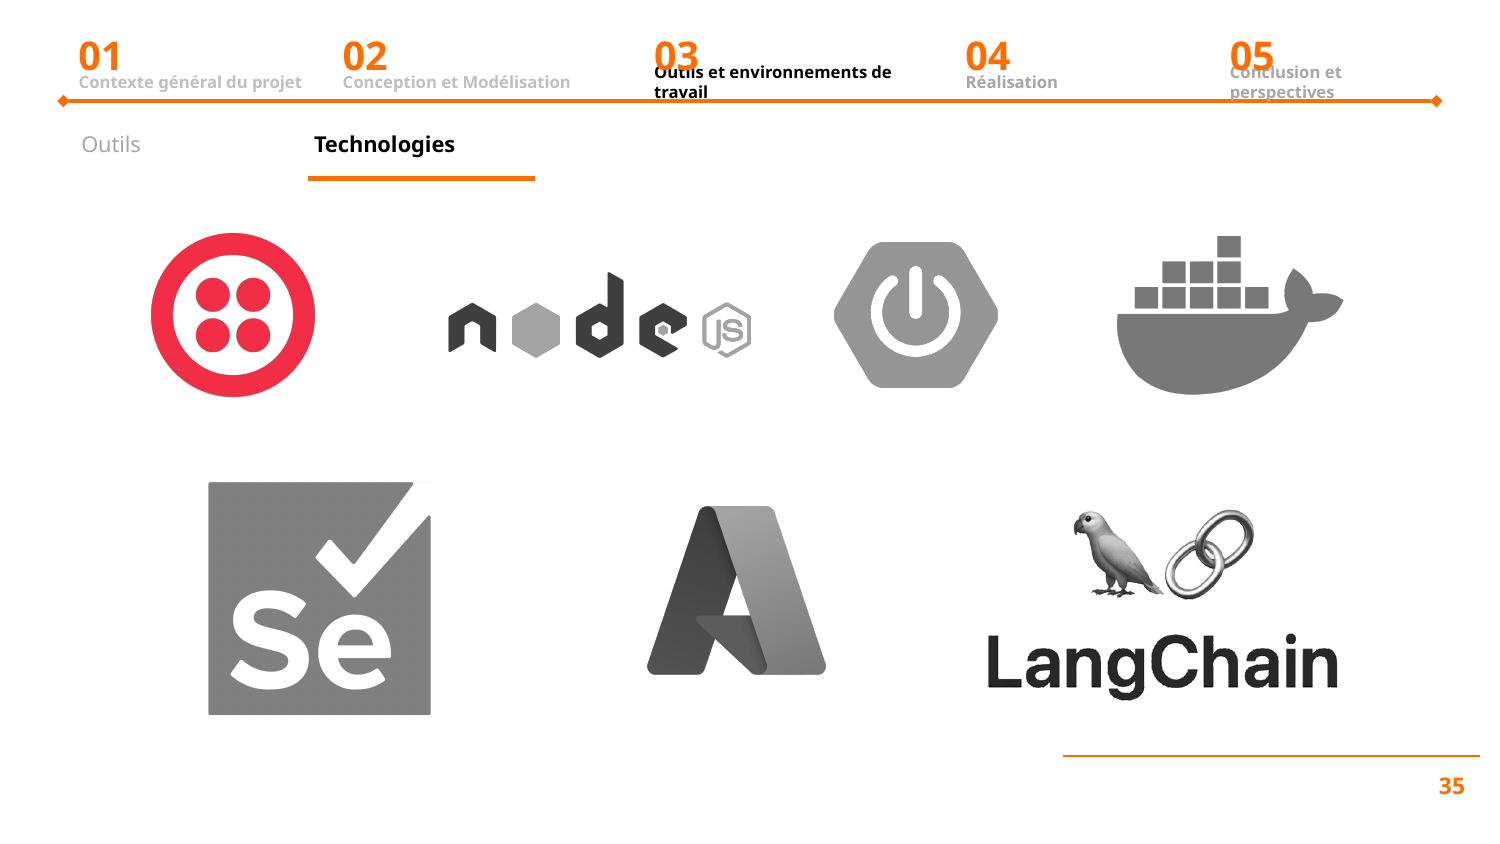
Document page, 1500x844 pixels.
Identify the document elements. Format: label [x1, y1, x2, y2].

picture [1103, 189, 1356, 441]
picture [639, 493, 834, 688]
text_box [638, 51, 949, 102]
text_box [74, 118, 303, 180]
text_box [63, 51, 341, 102]
text_box [1214, 51, 1493, 102]
picture [834, 241, 998, 389]
text_box [341, 51, 637, 102]
picture [151, 233, 315, 397]
picture [448, 272, 751, 358]
text_box [307, 118, 536, 180]
picture [971, 493, 1356, 715]
picture [208, 482, 431, 715]
text_box [950, 51, 1213, 102]
